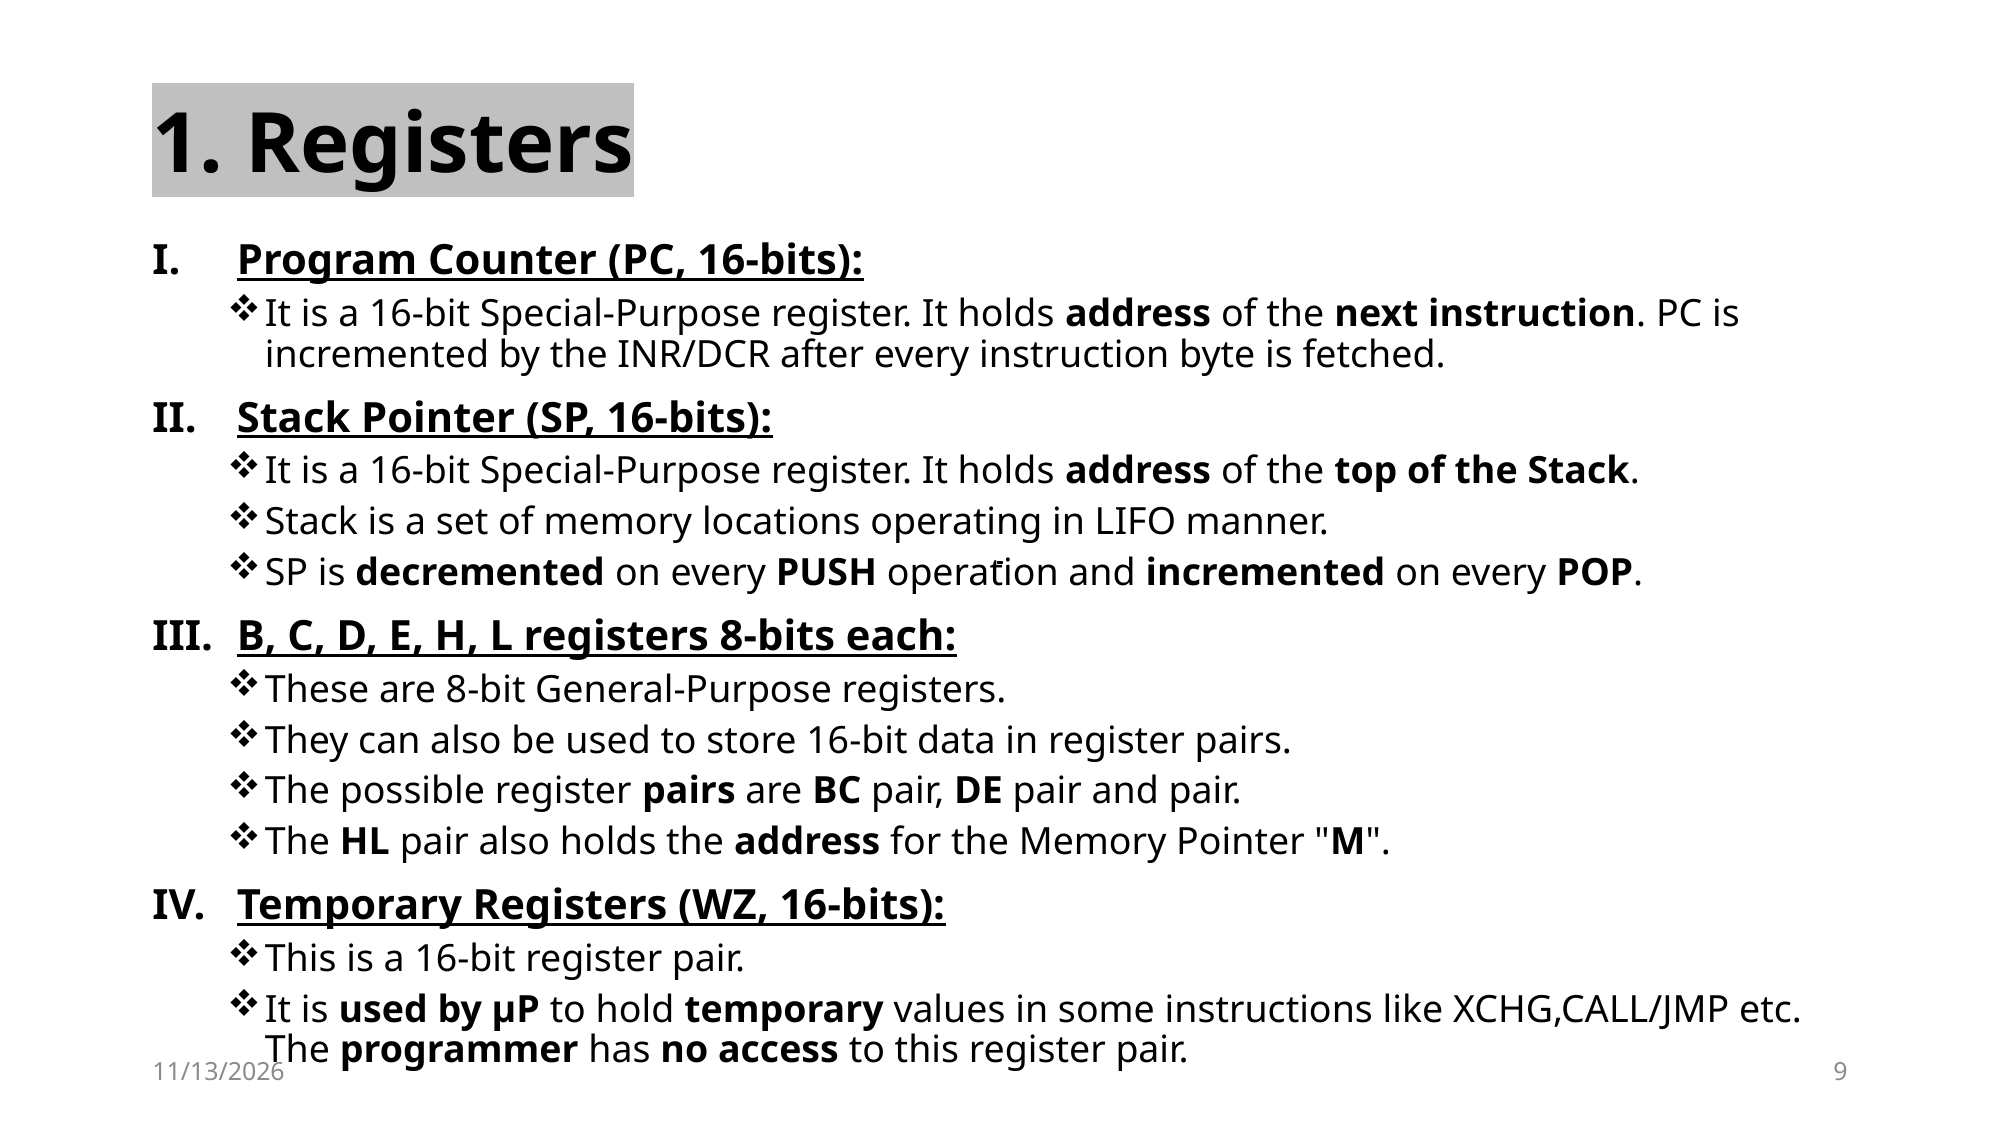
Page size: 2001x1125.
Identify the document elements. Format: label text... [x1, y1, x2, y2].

title 1. Registers [137, 59, 698, 231]
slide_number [137, 1042, 588, 1103]
slide_number 9 [1412, 1042, 1863, 1103]
list Program Counter (PC, 16-bits): It is a 16-bit Special-Purpose register. It holds address of the next instruction. PC is incremented by the INR/DCR after every instruction byte is fetched. Stack Pointer (SP, 16-bits): It is a 16-bit Special-Purpose register. It holds address of the top of the Stack. Stack is a set of memory locations operating in LIFO manner. SP is decremented on every PUSH operation and incremented on every POP. B, C, D, E, H, L registers 8-bits each: These are 8-bit General-Purpose registers. They can also be used to store 16-bit data in register pairs. The possible register pairs are BC pair, DE pair and pair. The HL pair also holds the address for the Memory Pointer "M". Temporary Registers (WZ, 16-bits): This is a 16-bit register pair. It is used by μP to hold temporary values in some instructions like XCHG,CALL/JMP etc. The programmer has no access to this register pair. [137, 231, 1863, 1096]
